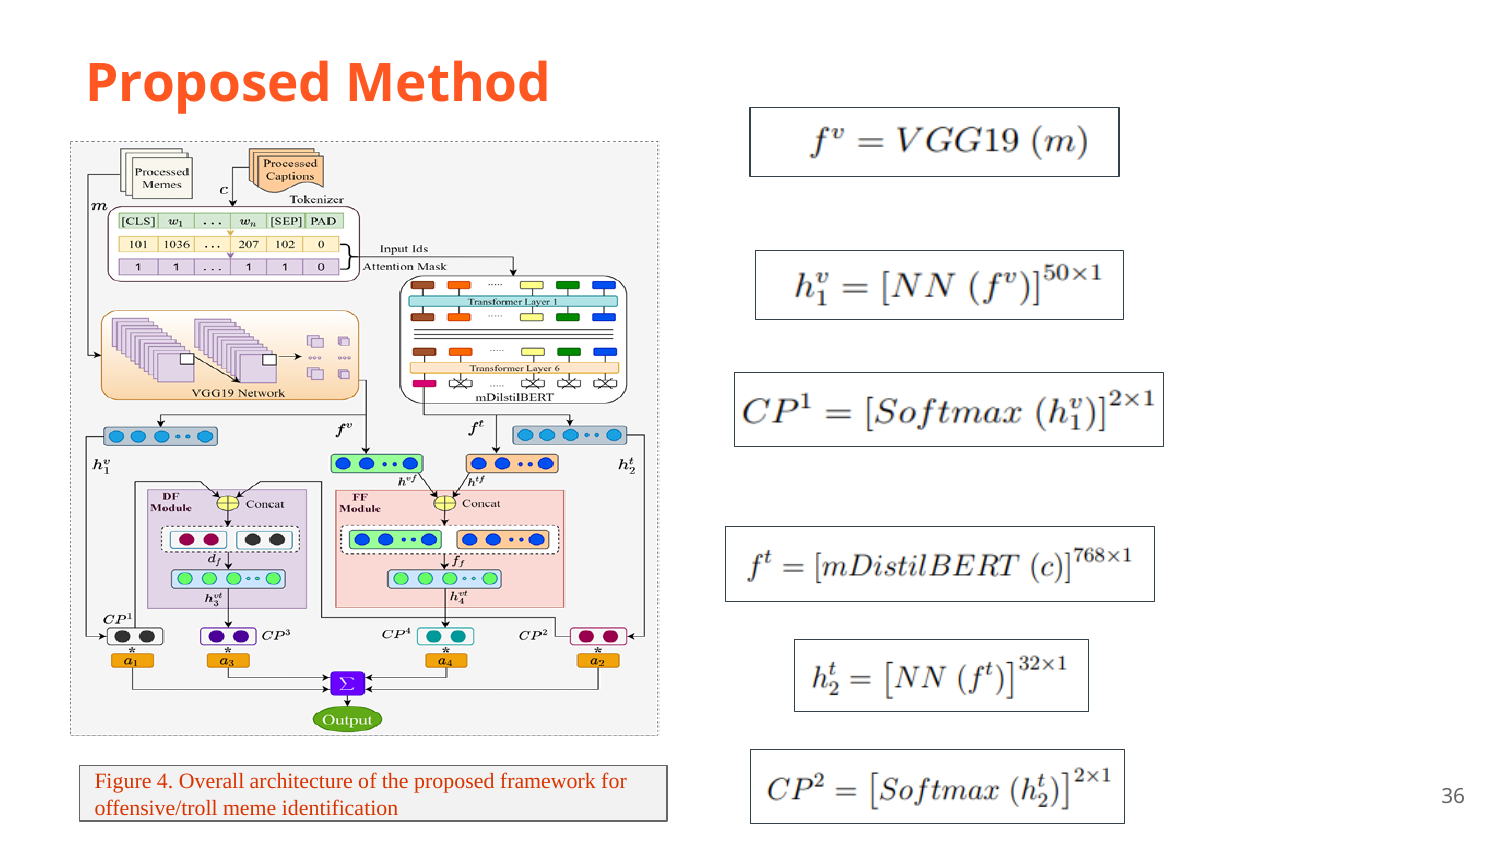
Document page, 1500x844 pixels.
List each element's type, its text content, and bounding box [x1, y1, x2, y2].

picture [70, 141, 661, 737]
slide_number 36 [1389, 764, 1480, 830]
picture [694, 107, 1185, 447]
picture [694, 526, 1164, 822]
title Proposed Method [70, 33, 1050, 128]
text_box Figure 4. Overall architecture of the proposed framework for offensive/troll meme identification [79, 765, 668, 822]
